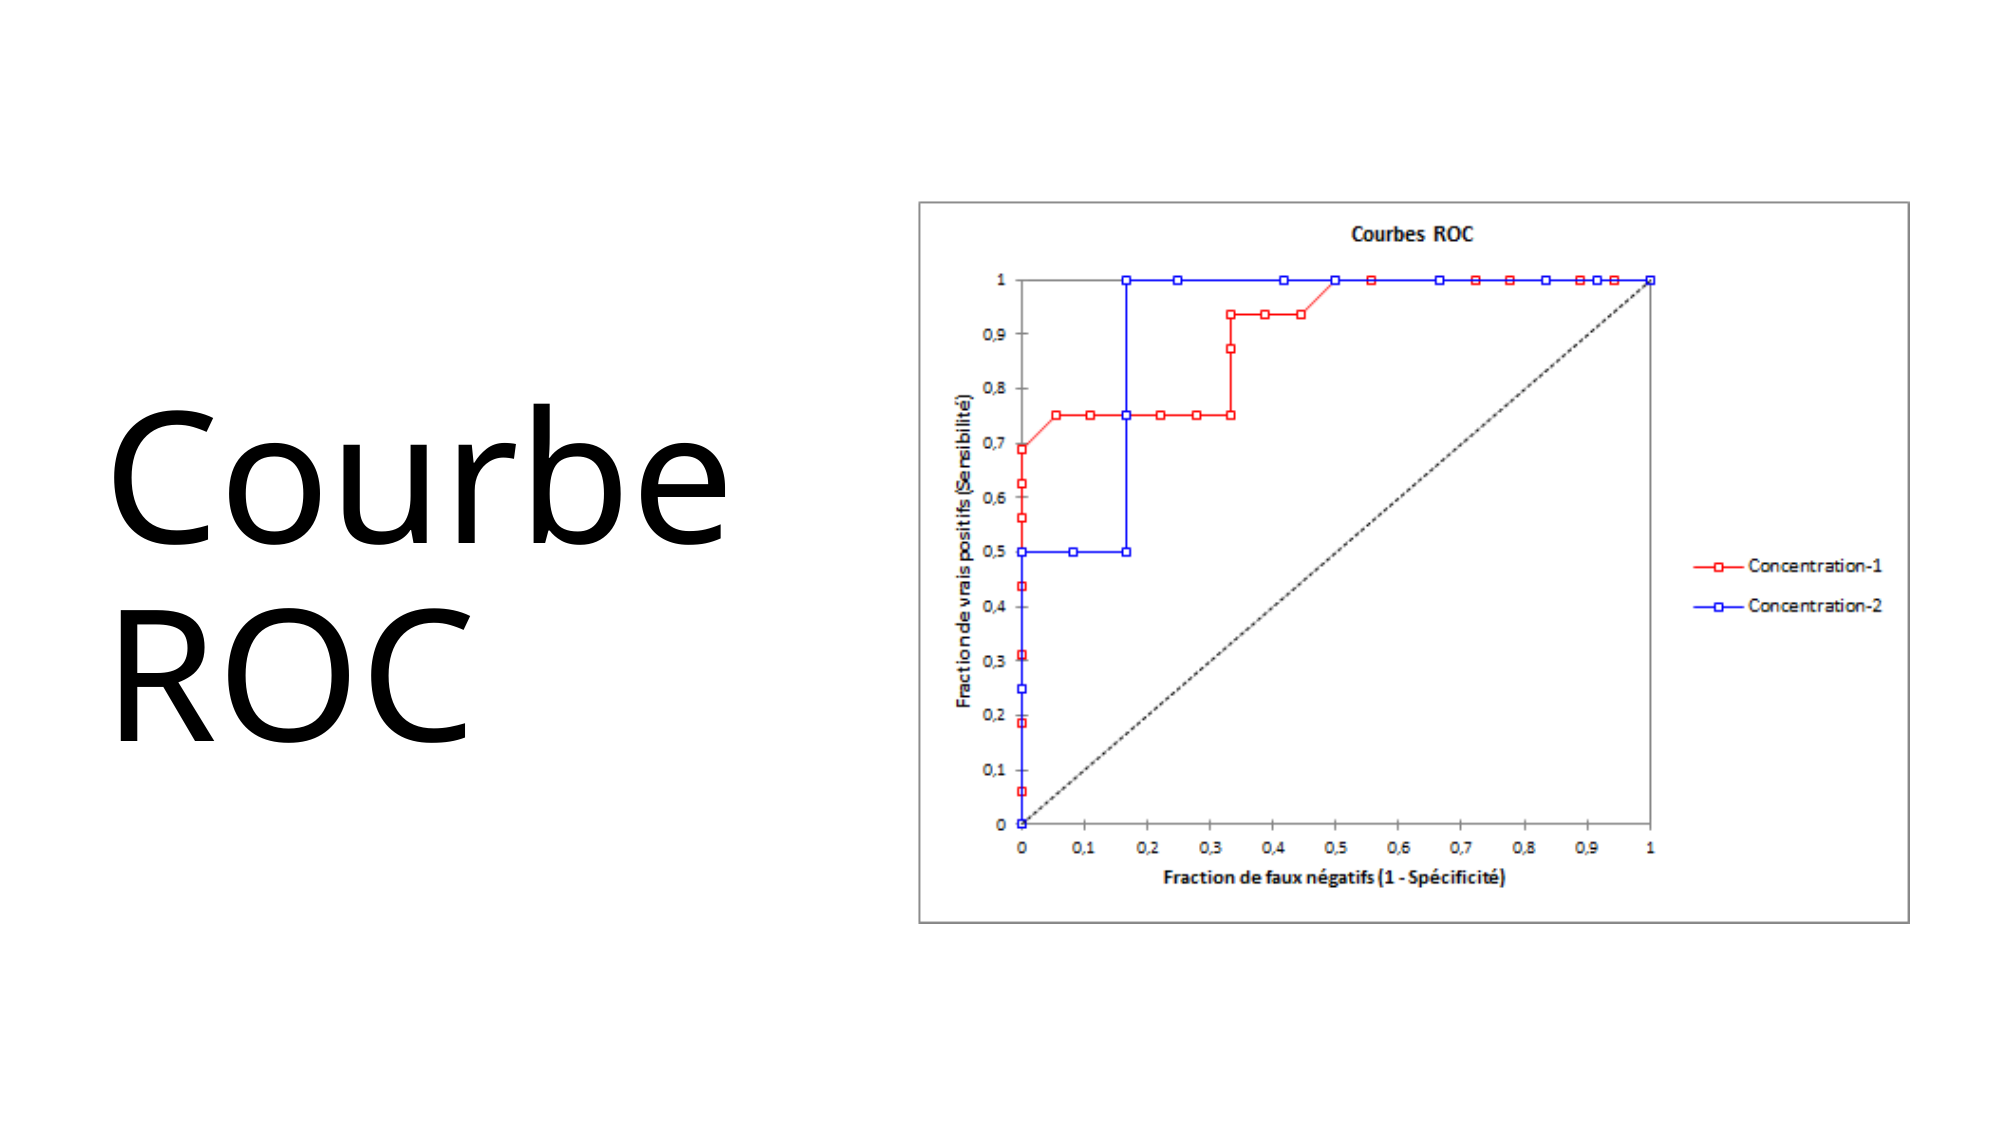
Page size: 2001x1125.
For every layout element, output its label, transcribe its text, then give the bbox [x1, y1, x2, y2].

title Courbe ROC [88, 90, 827, 789]
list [917, 200, 1910, 924]
